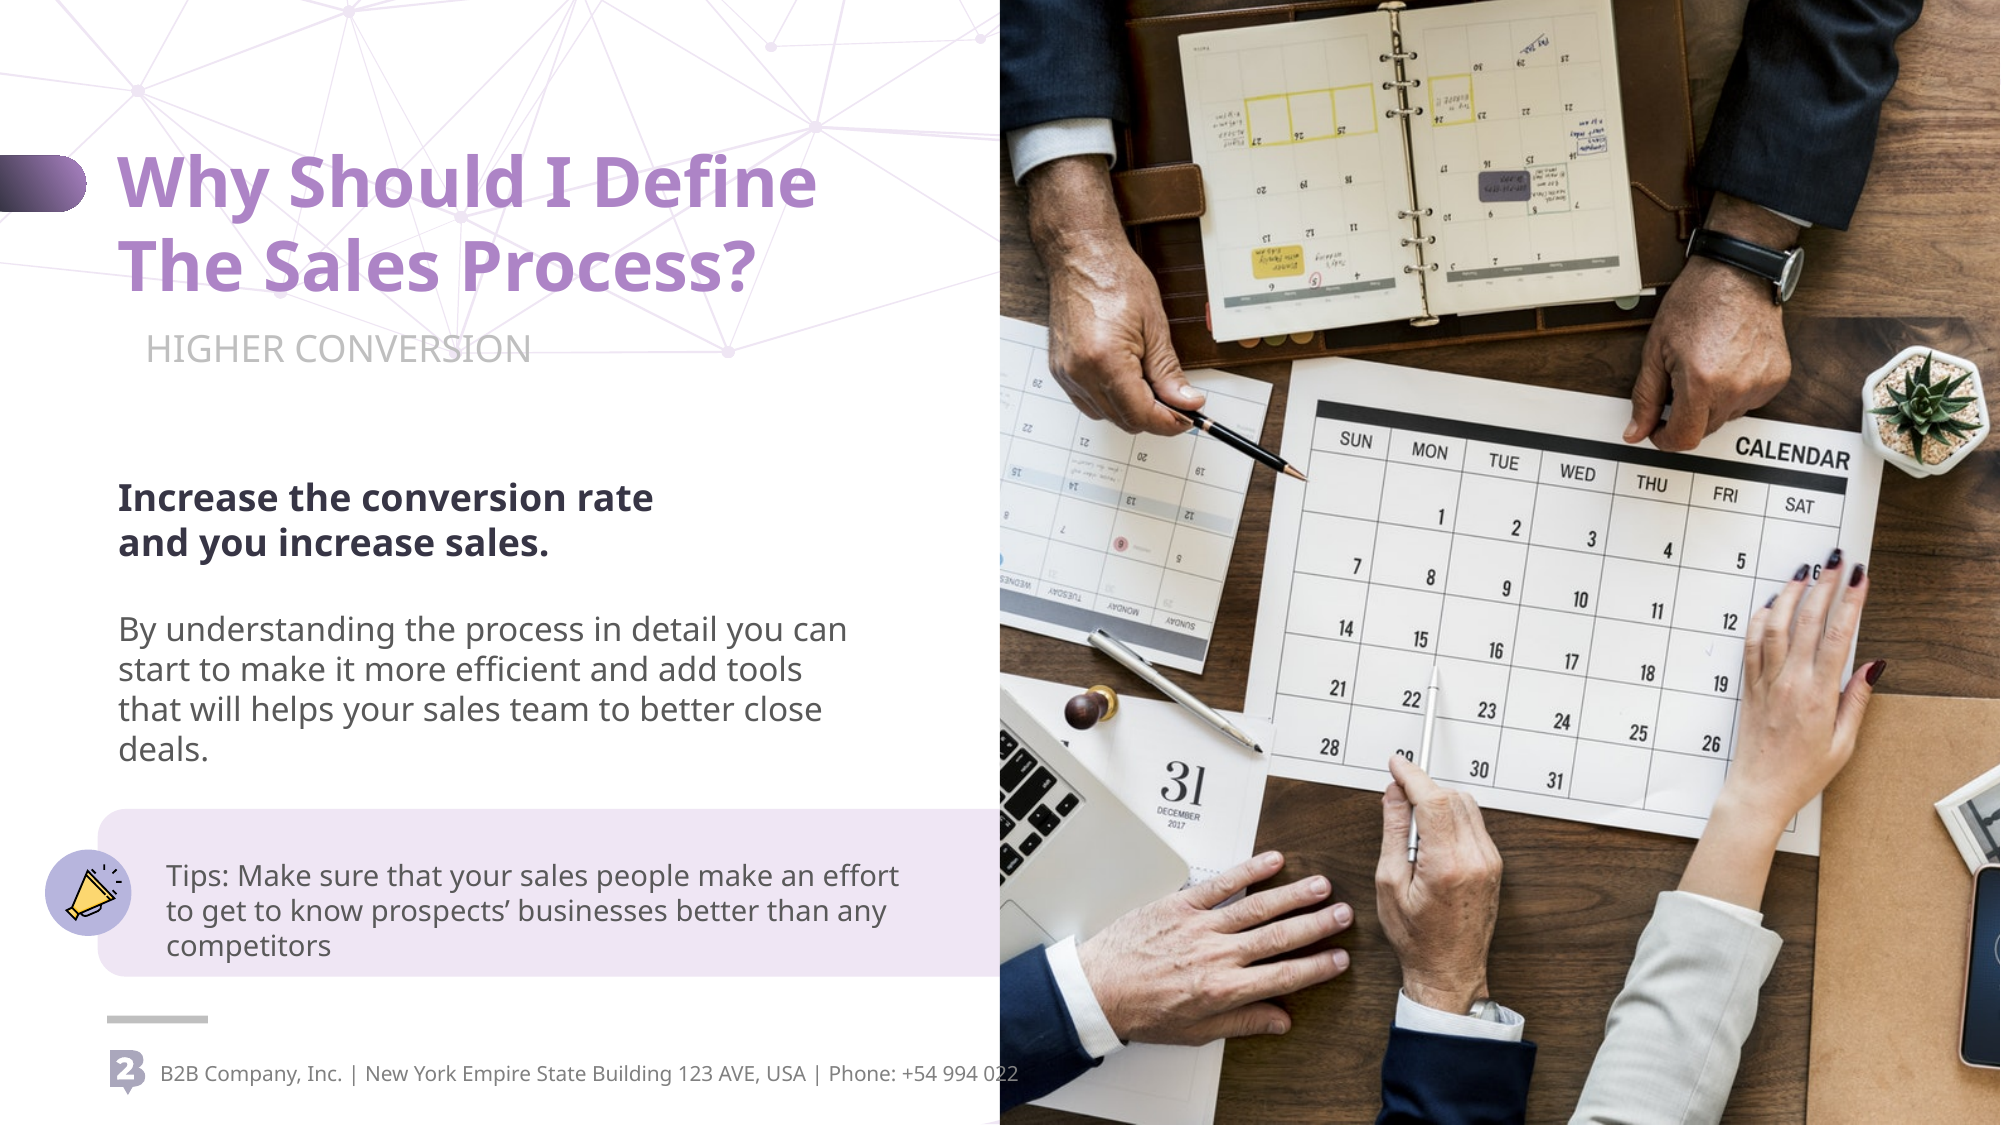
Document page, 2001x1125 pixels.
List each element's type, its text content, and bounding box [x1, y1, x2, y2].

text_box [43, 848, 133, 938]
text_box [96, 807, 999, 978]
footer B2B Company, Inc. | New York Empire State Building 123 AVE, USA | Phone: +54 994 022 [145, 1042, 999, 1103]
text_box Increase the conversion rate and you increase sales. By understanding the process in detail you can start to make it more efficient and add tools that will helps your sales team to better close deals. [103, 466, 874, 776]
text_box Tips: Make sure that your sales people make an effort to get to know prospects’ businesses better than any competitors [151, 849, 946, 970]
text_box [64, 864, 122, 922]
picture [999, 0, 2000, 1125]
text_box HIGHER CONVERSION [130, 295, 548, 378]
title Why Should I Define The Sales Process? [102, 130, 937, 315]
